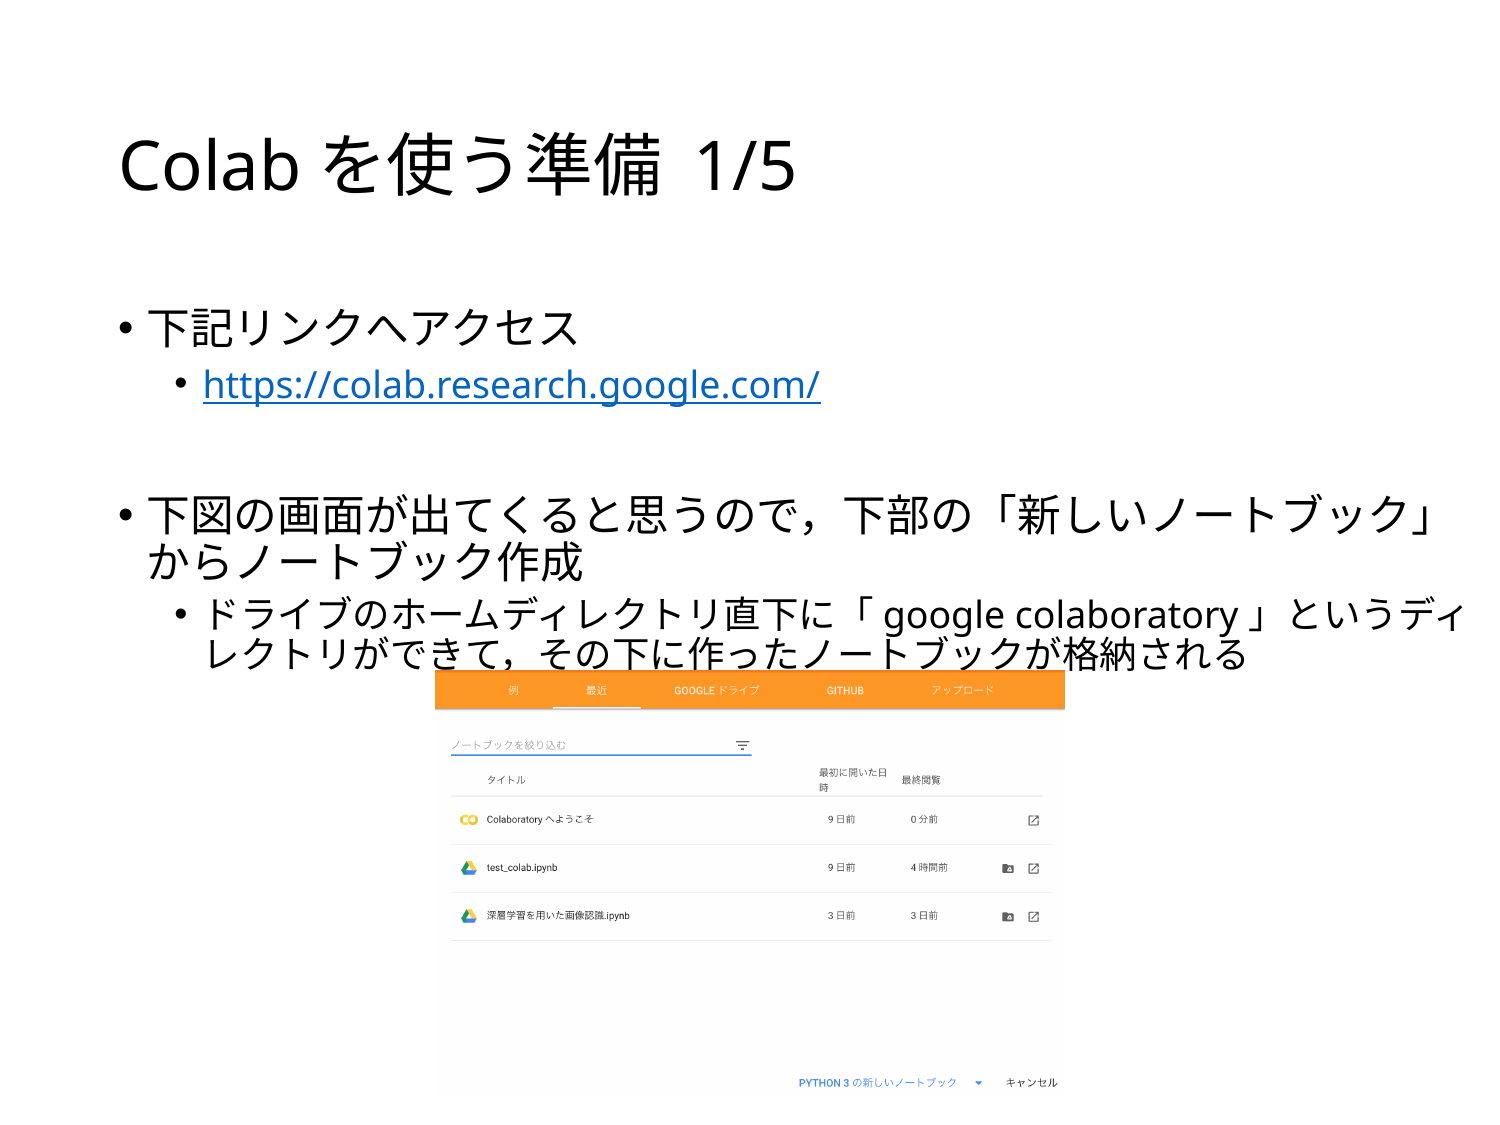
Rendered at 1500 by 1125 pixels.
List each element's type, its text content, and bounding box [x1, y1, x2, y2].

list 下記リンクへアクセス https://colab.research.google.com/ 下図の画面が出てくると思うので，下部の「新しいノートブック」からノートブック作成 ドライブのホームディレクトリ直下に「google colaboratory」というディレクトリができて，その下に作ったノートブックが格納される [103, 299, 1500, 1014]
picture [435, 670, 1065, 1100]
title Colabを使う準備 1/5 [103, 59, 1397, 278]
